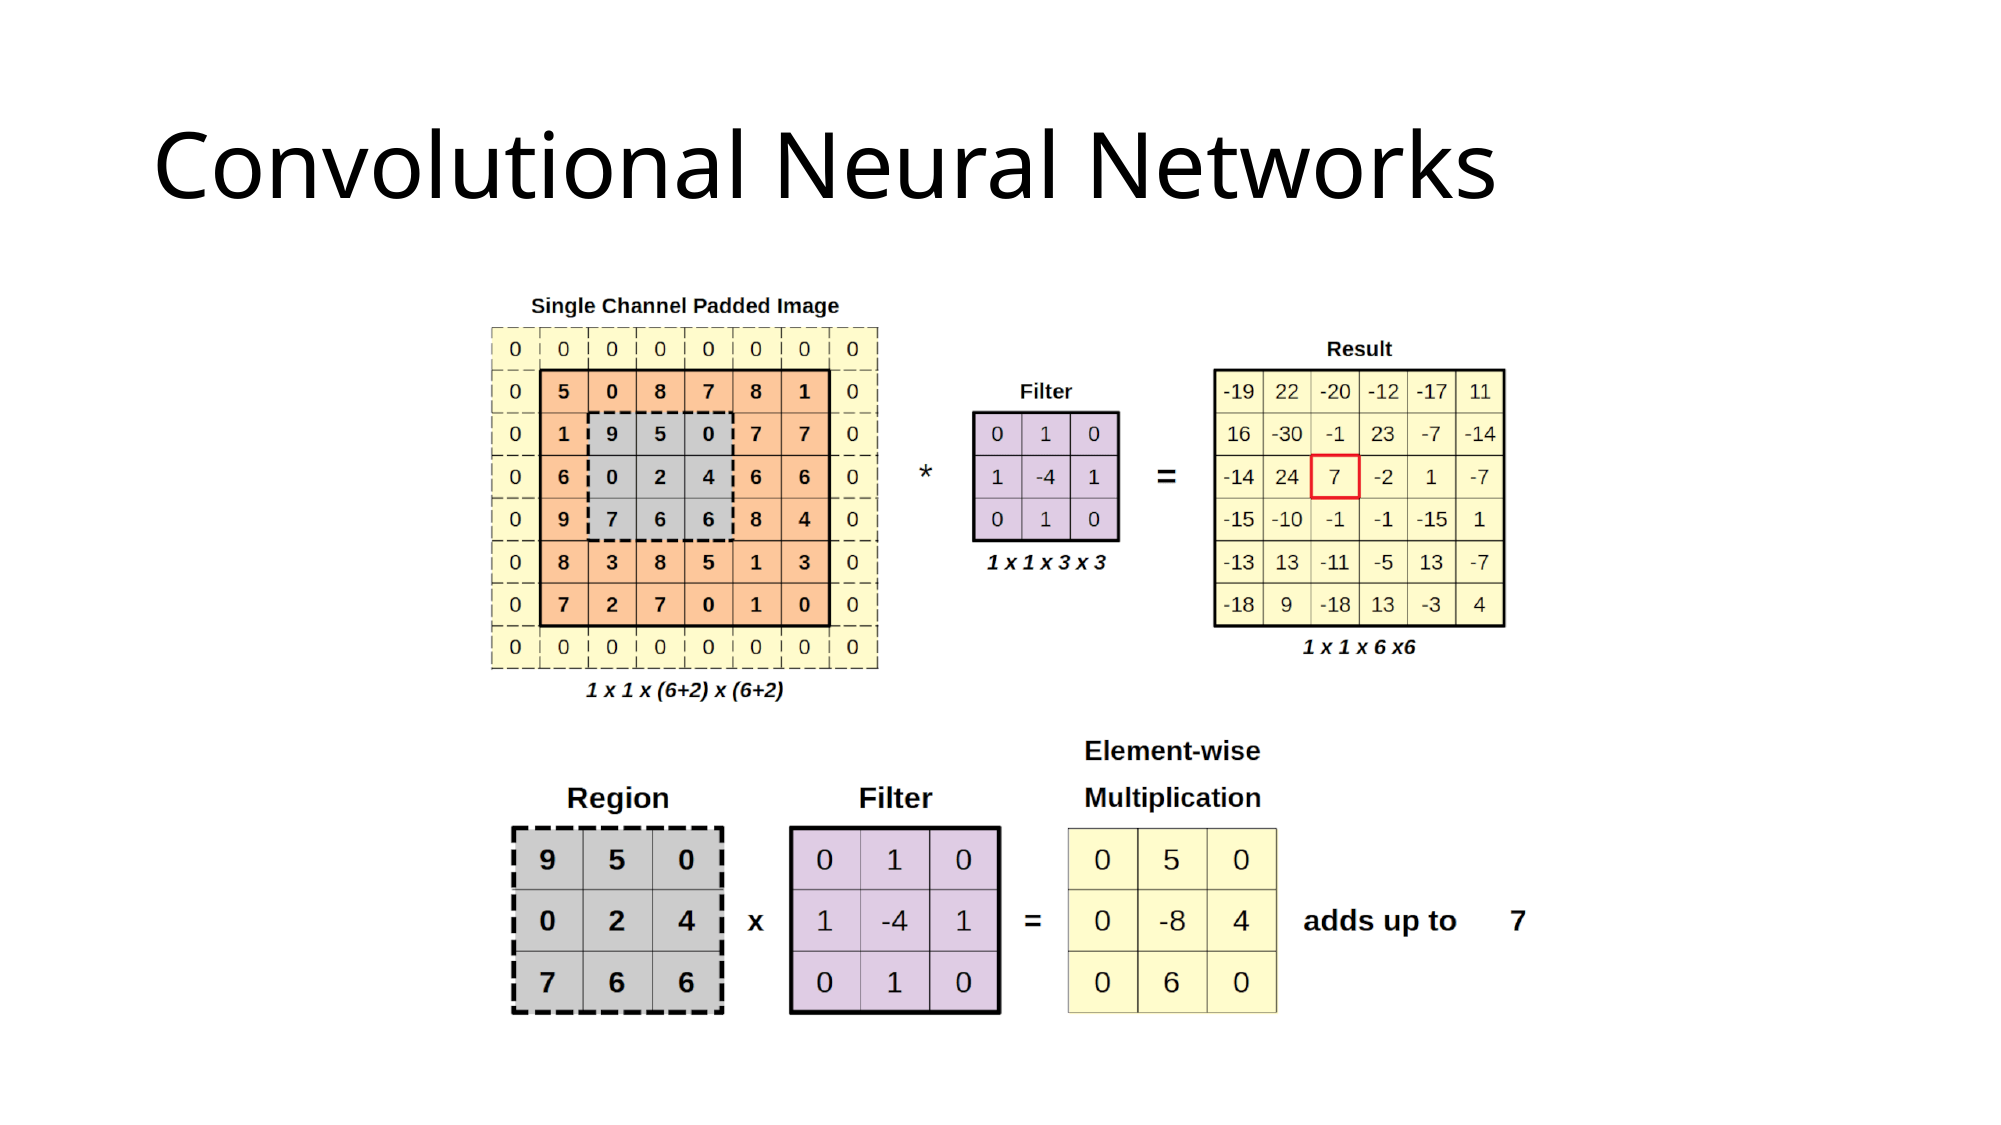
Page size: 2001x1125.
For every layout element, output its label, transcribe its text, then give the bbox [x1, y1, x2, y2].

picture [443, 284, 1557, 1066]
title Convolutional Neural Networks [137, 59, 1863, 278]
